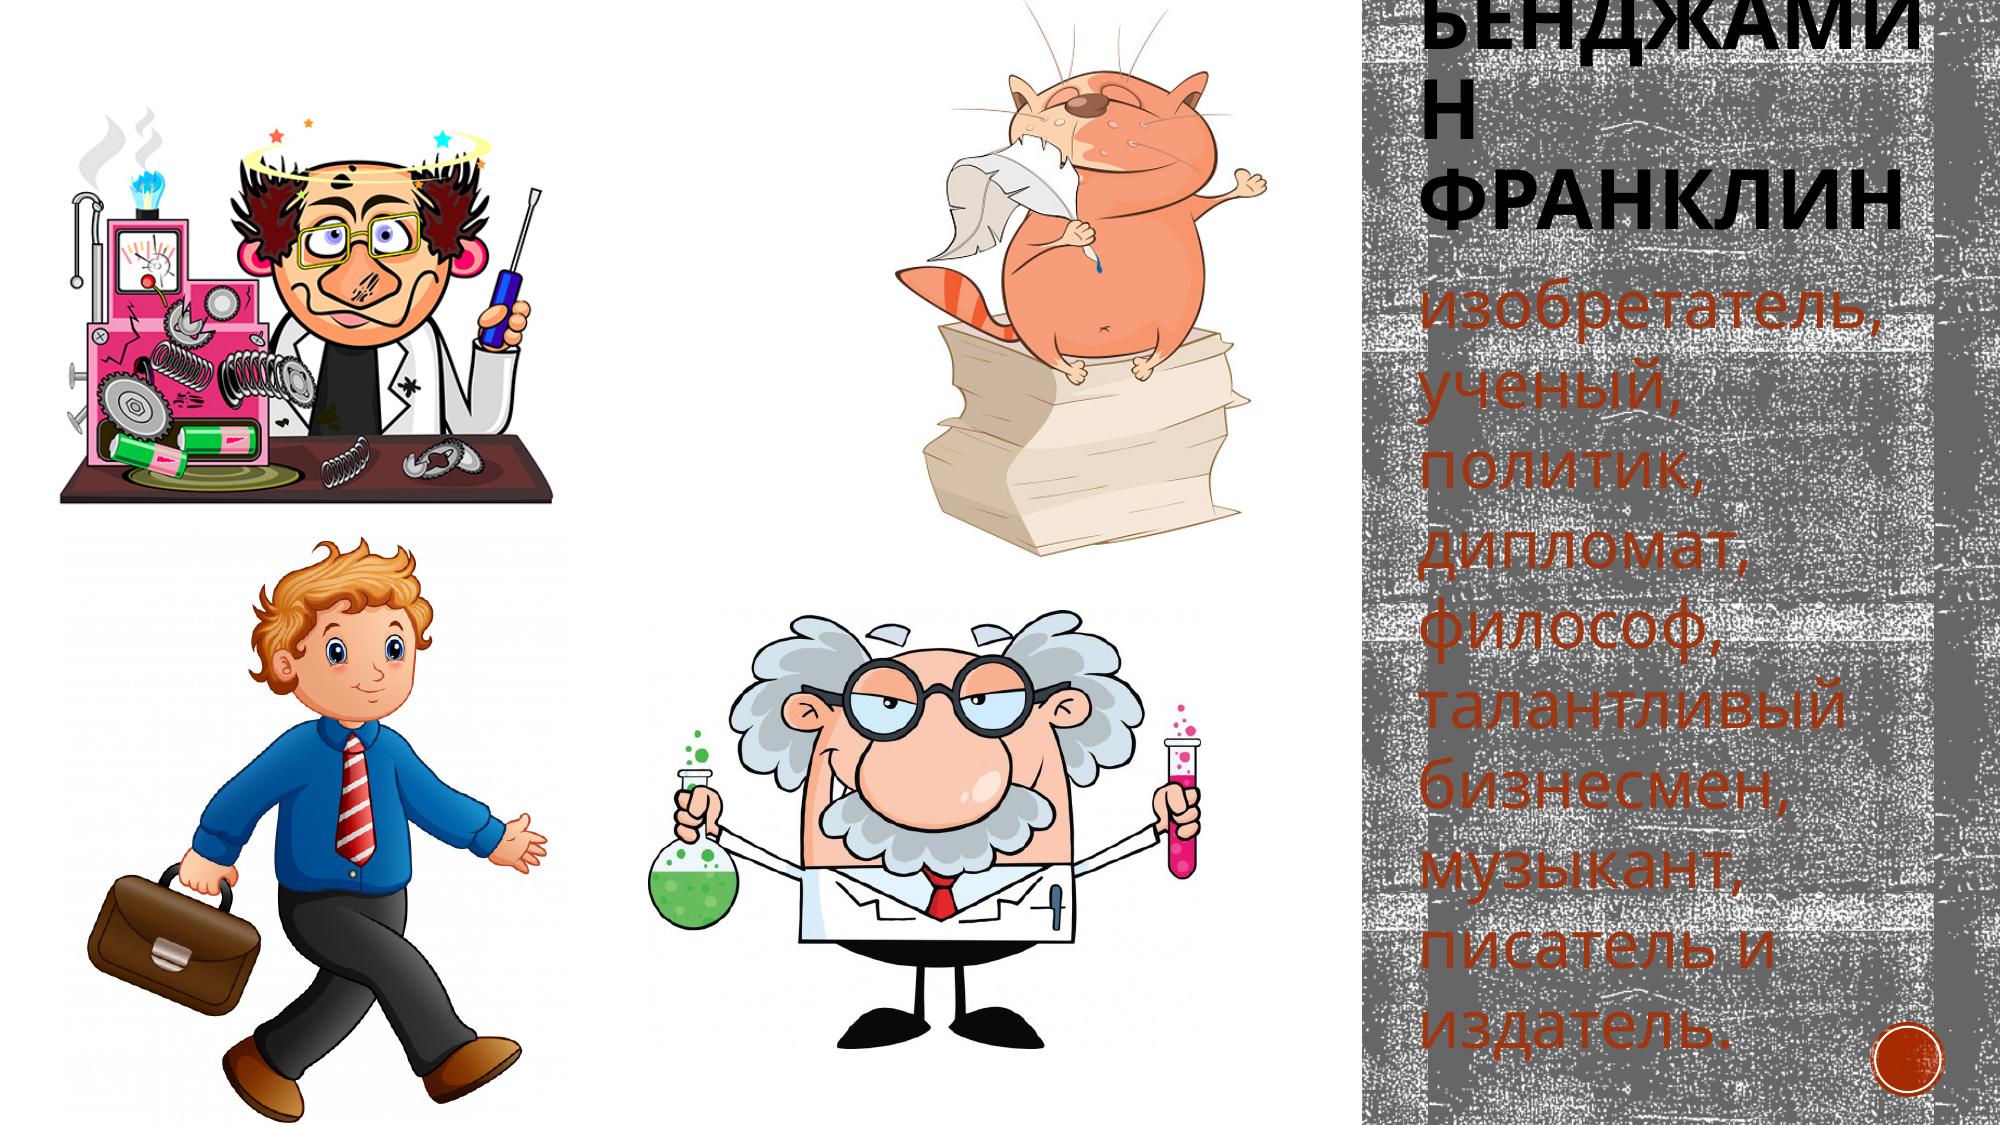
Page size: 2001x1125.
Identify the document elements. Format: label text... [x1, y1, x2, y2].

picture [895, 0, 1267, 557]
picture [648, 610, 1201, 1049]
title Бенджамин франклин [1402, 0, 1984, 255]
list изобретатель, ученый, политик, дипломат, философ, талантливый бизнесмен, музыкант, писатель и издатель. [1402, 254, 1928, 795]
picture [38, 36, 579, 1125]
